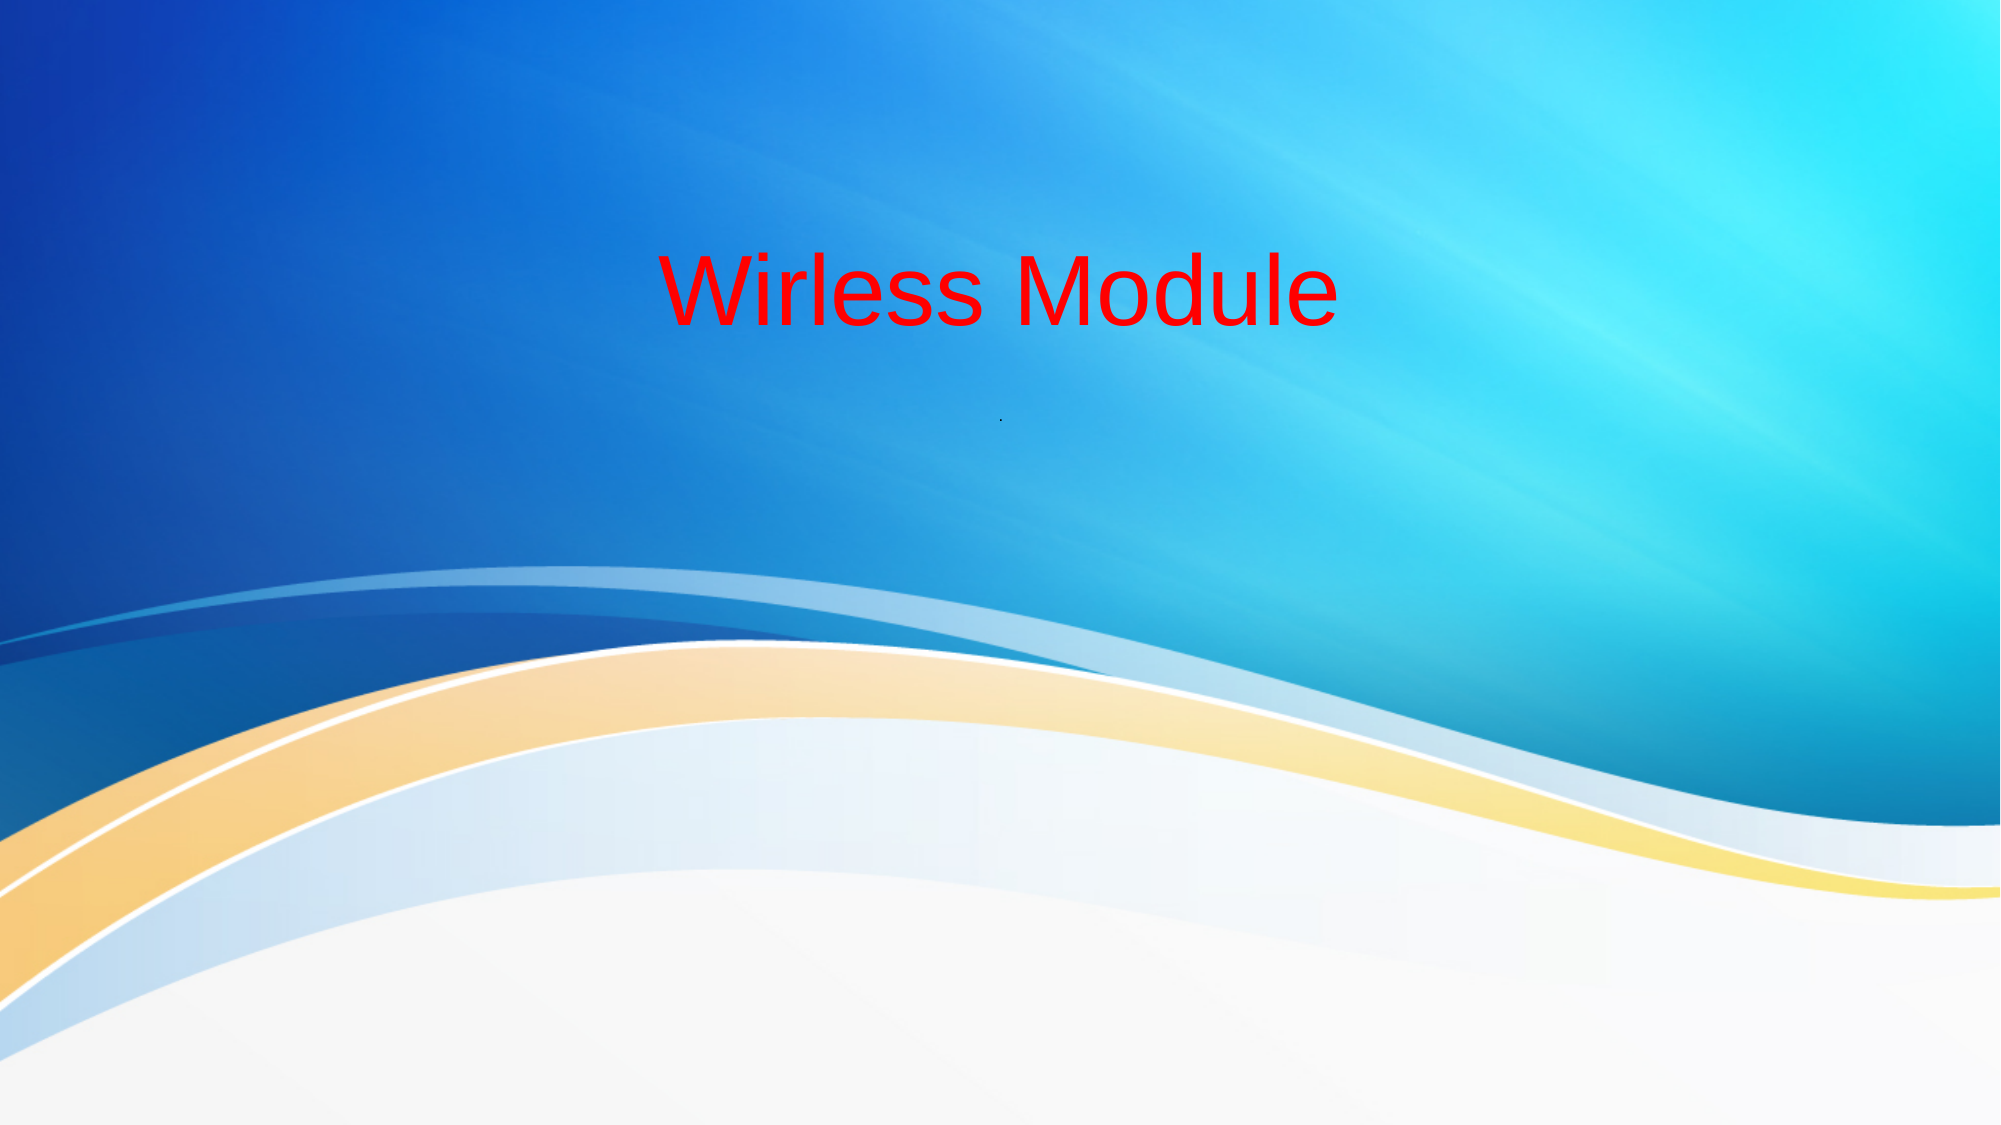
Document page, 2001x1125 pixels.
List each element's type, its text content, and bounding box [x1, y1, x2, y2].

title Wirless Module [102, 196, 1898, 375]
picture [0, 0, 2001, 1125]
subtitle . [102, 397, 1900, 686]
